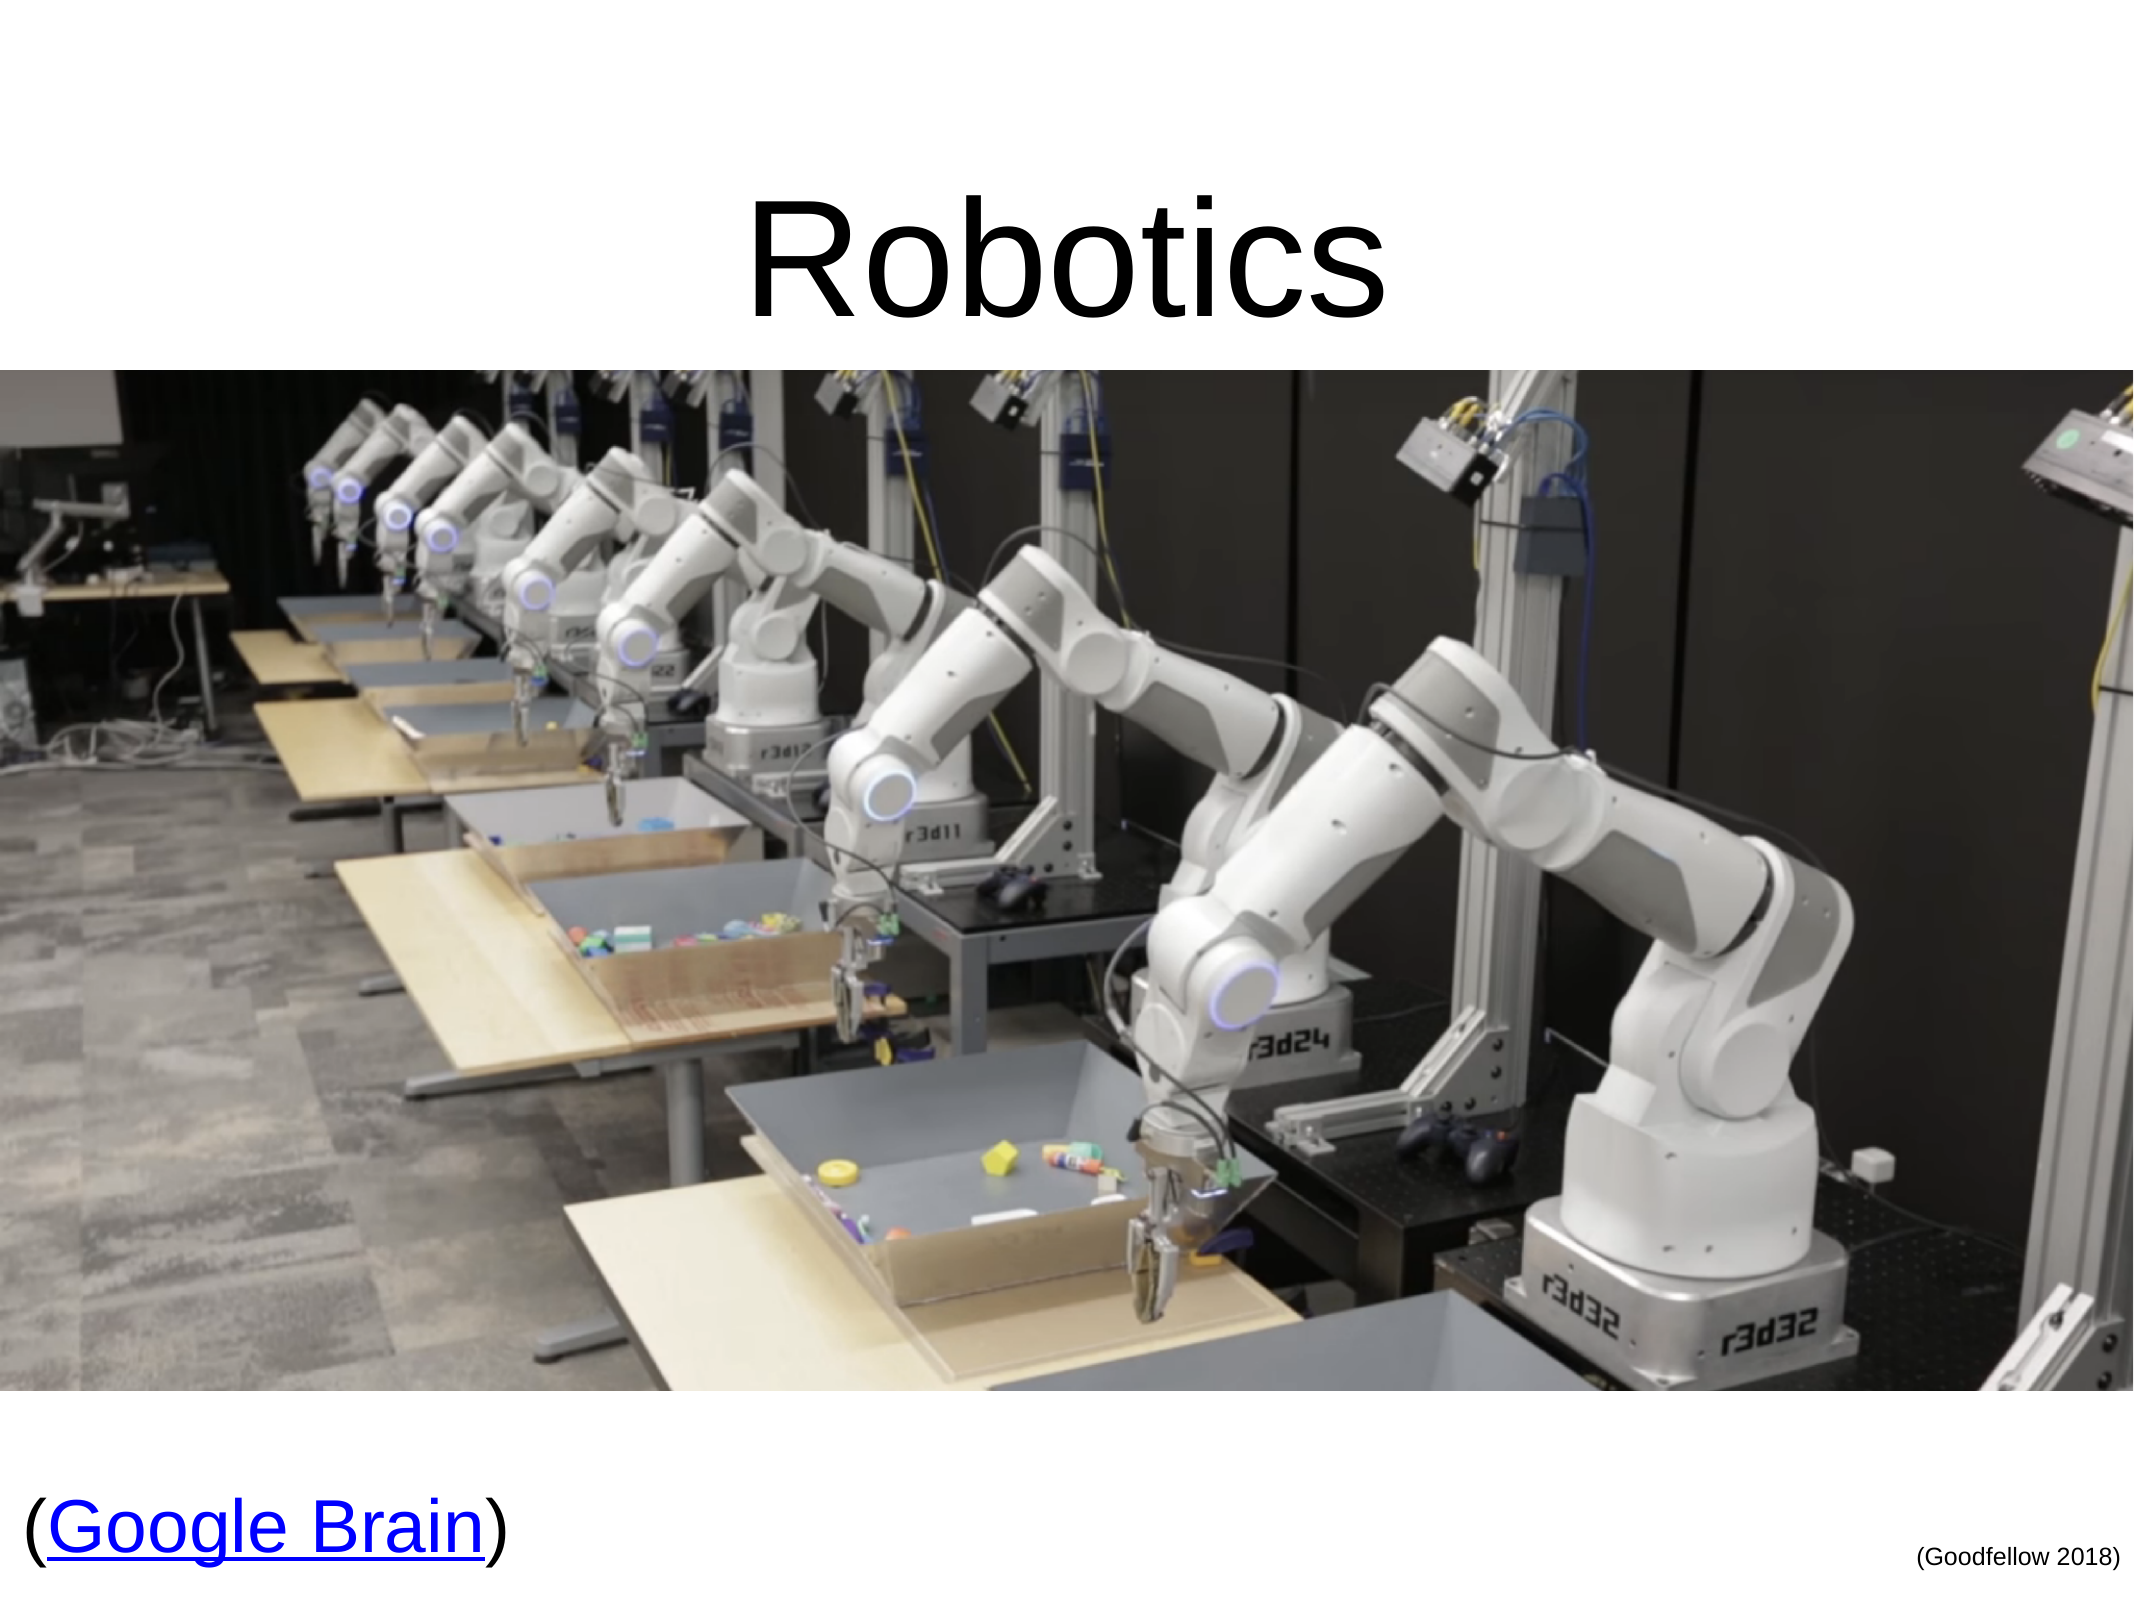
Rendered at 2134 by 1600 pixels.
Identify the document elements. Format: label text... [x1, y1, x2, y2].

picture [0, 370, 2134, 1391]
title Robotics [155, 72, 1978, 361]
text_box (Google Brain) [14, 1468, 519, 1576]
